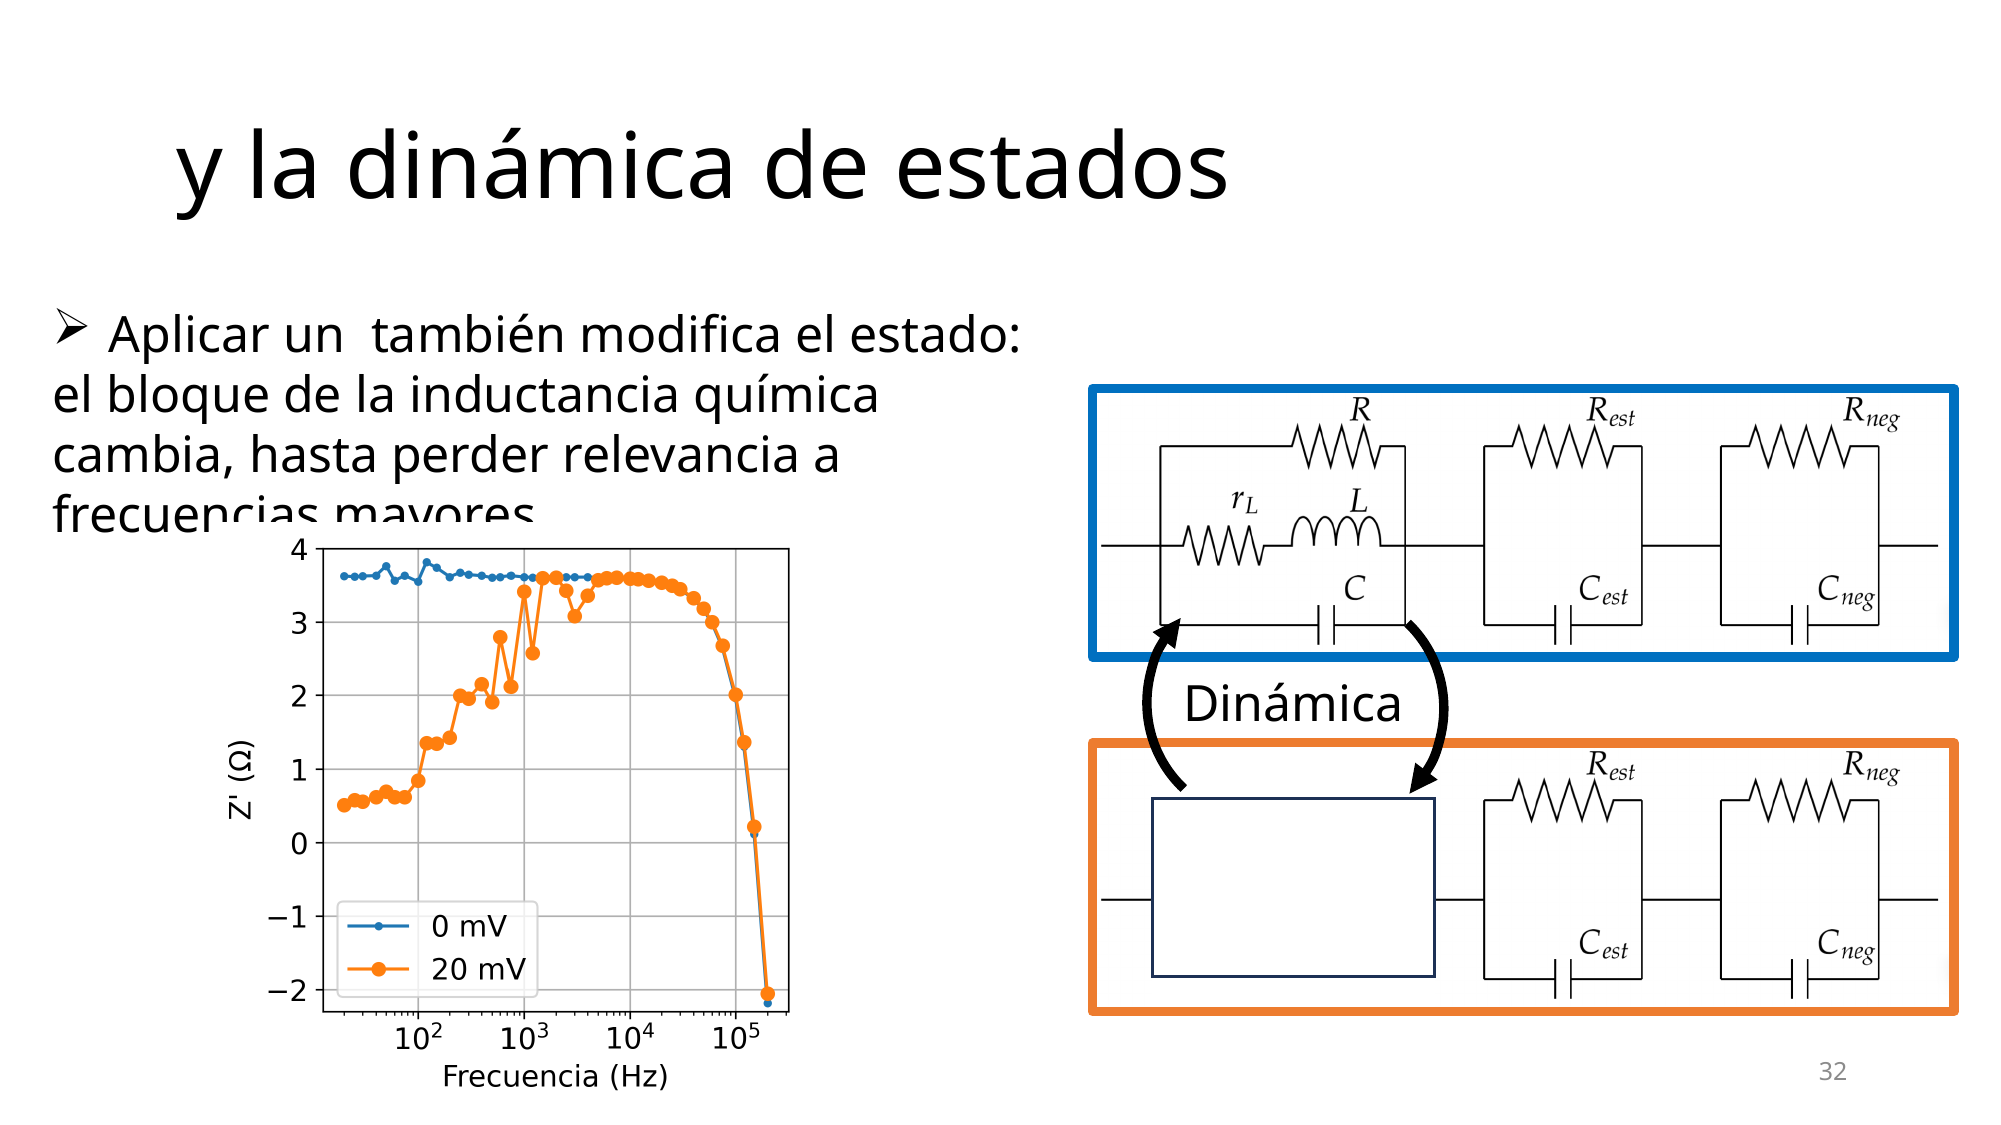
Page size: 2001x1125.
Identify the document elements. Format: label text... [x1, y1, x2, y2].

picture [213, 522, 803, 1107]
text_box Dinámica [1231, 664, 1367, 739]
picture [1096, 393, 1950, 653]
slide_number 32 [1412, 1042, 1863, 1103]
picture [1096, 747, 1950, 1007]
text_box [1323, 653, 1445, 747]
text_box [1146, 653, 1268, 747]
